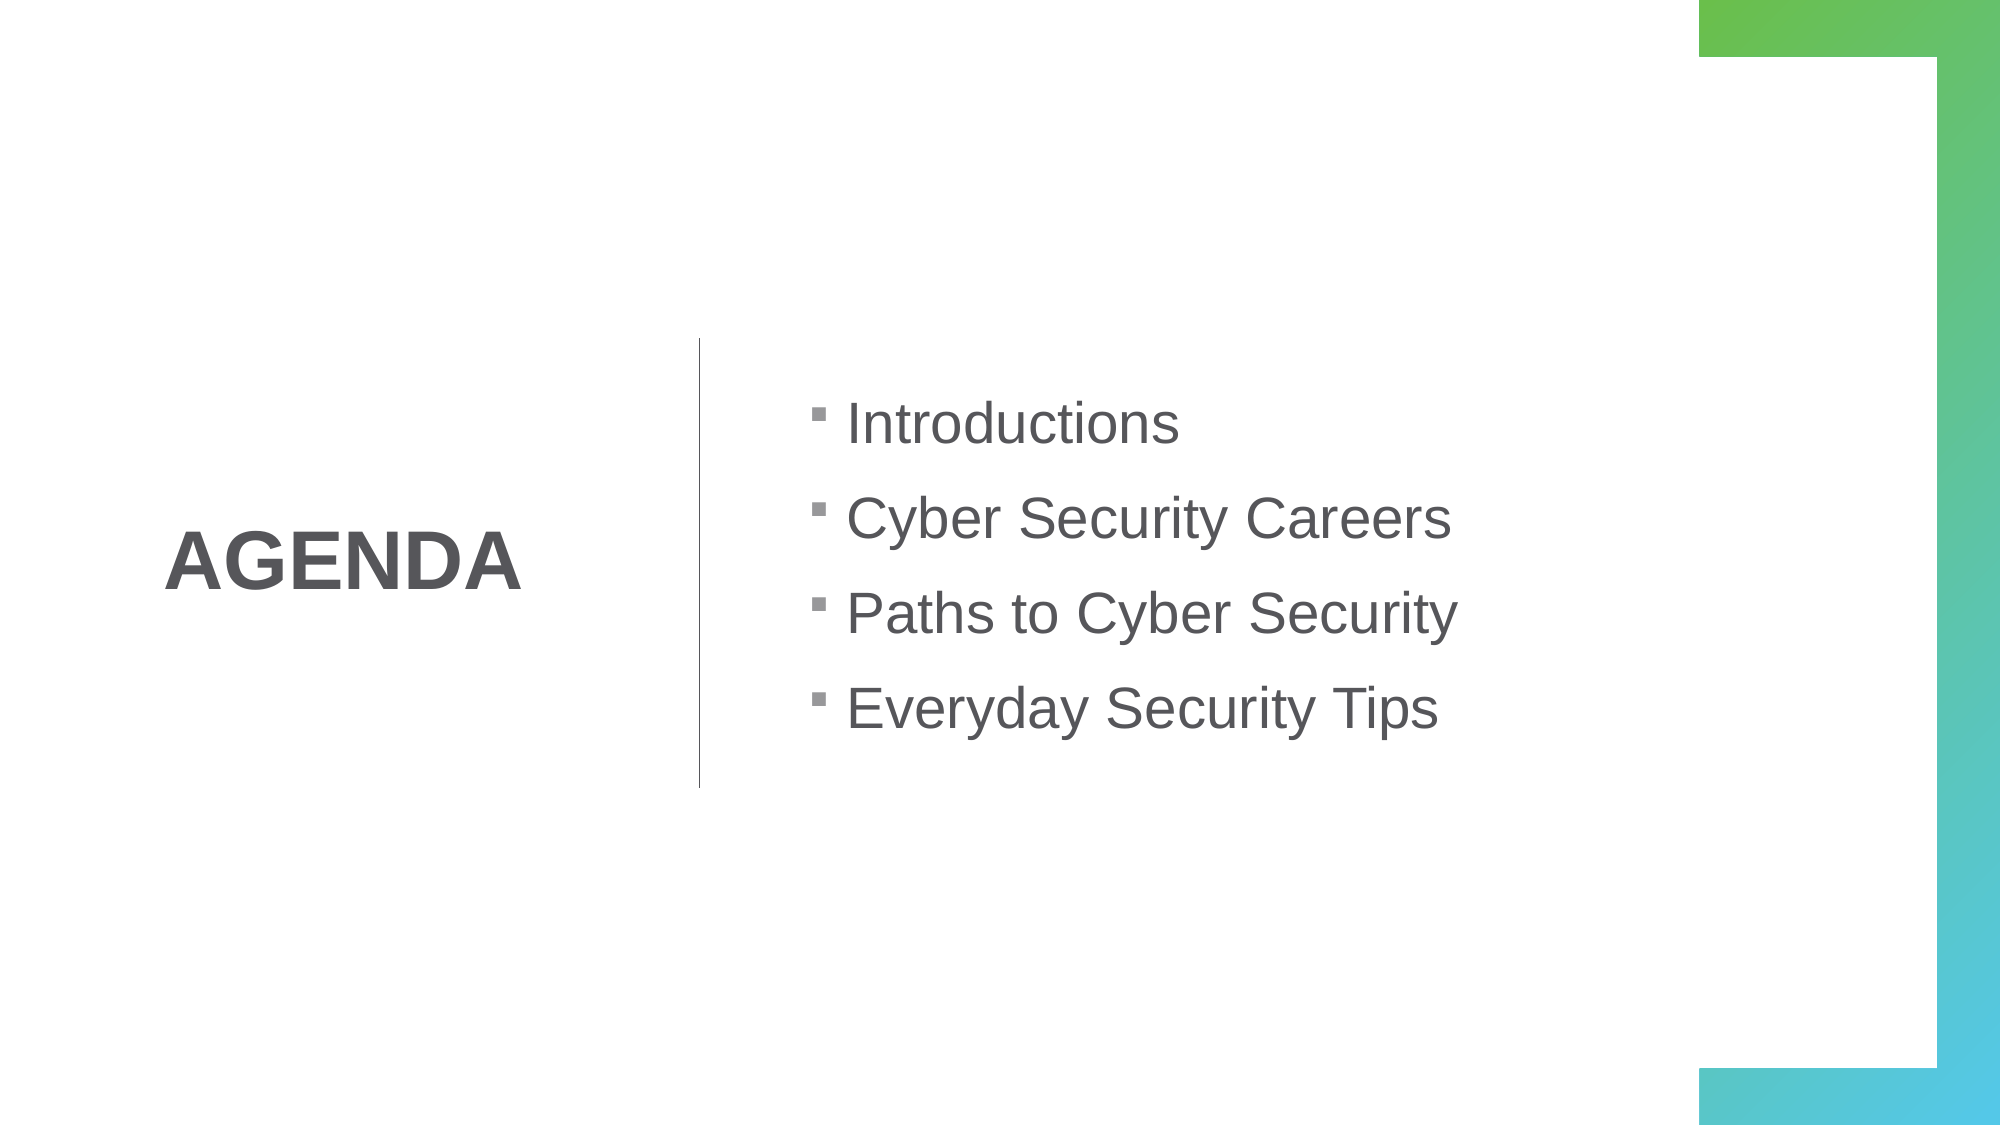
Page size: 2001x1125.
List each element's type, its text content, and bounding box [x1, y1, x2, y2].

list Introductions Cyber Security Careers Paths to Cyber Security Everyday Security Tips [774, 338, 1938, 788]
title Agenda [62, 338, 625, 788]
